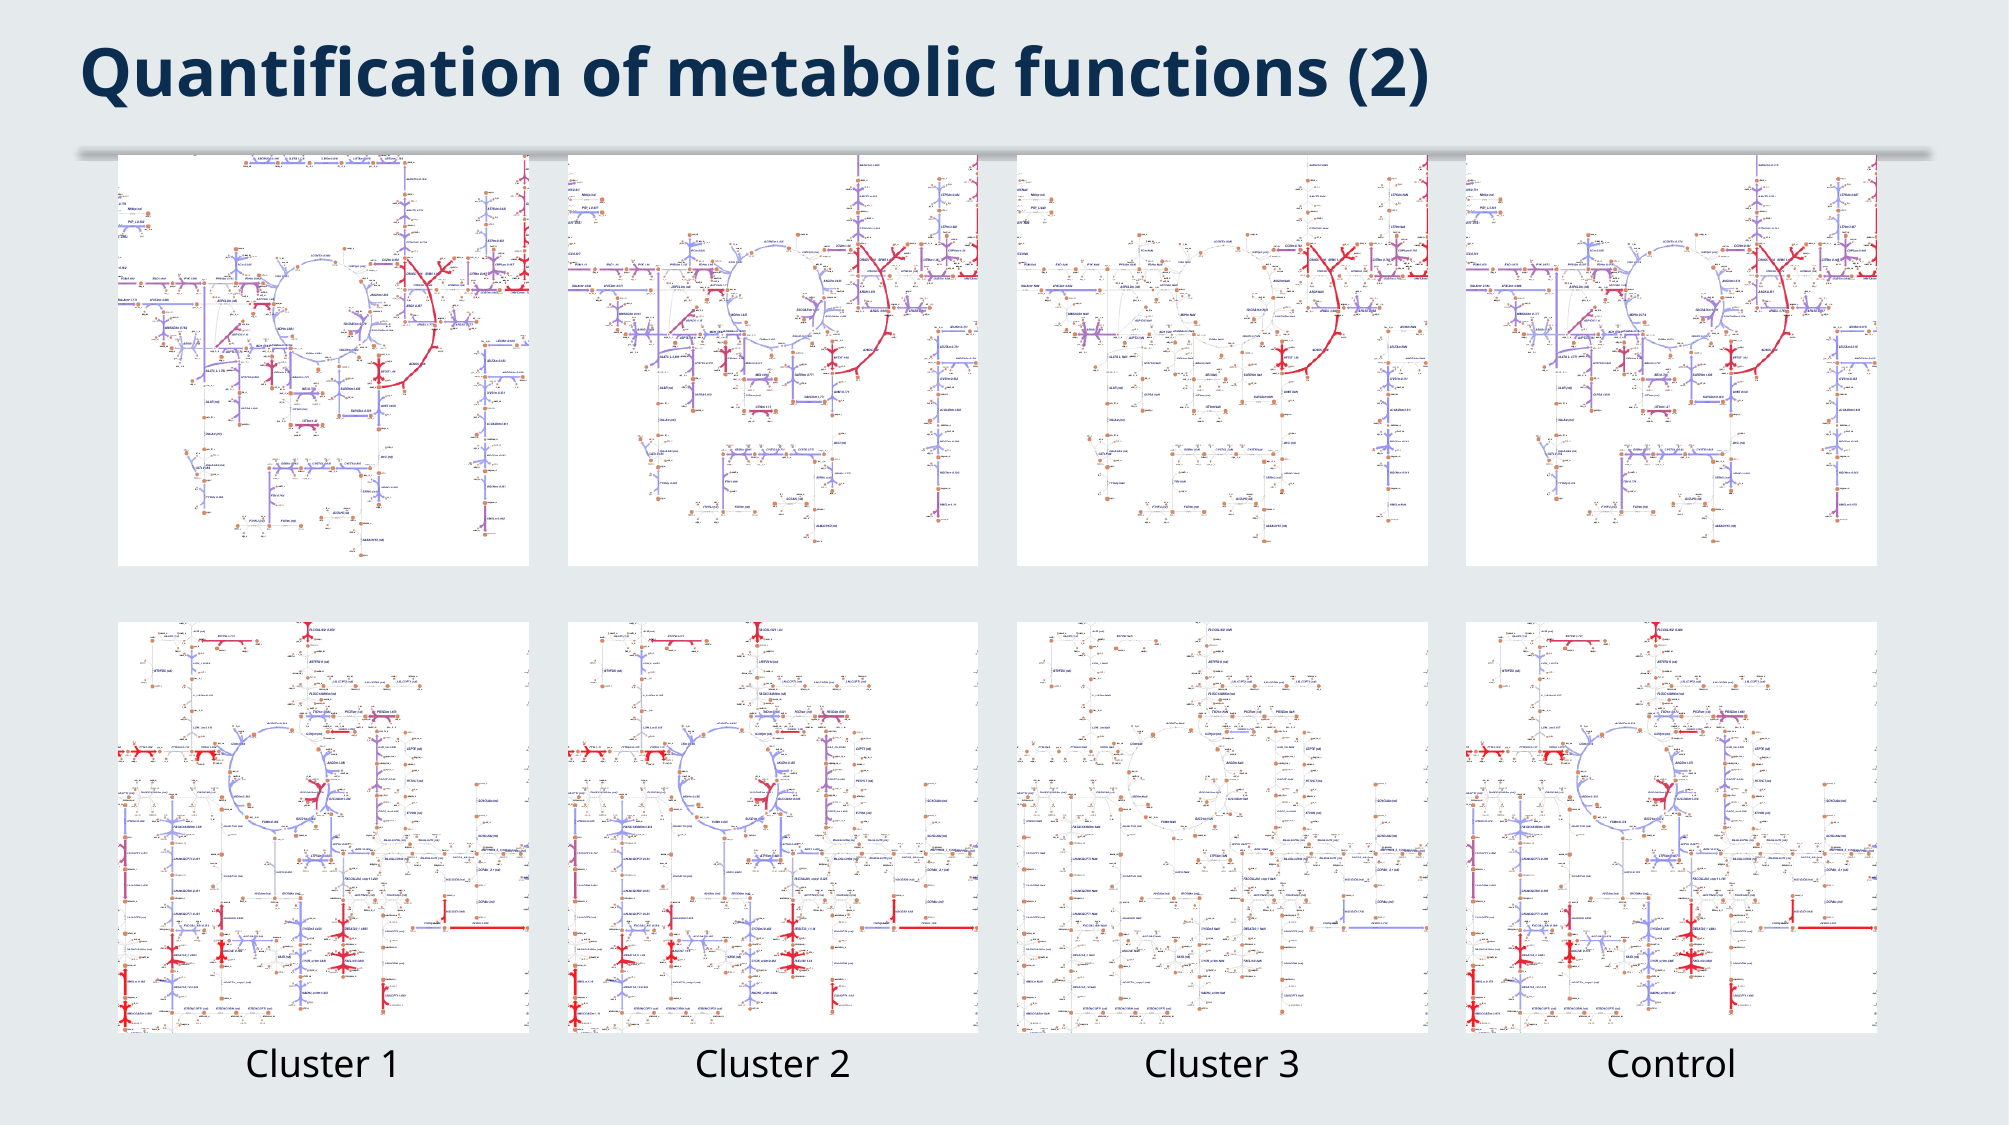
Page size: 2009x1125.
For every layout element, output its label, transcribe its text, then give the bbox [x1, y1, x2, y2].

picture [1017, 622, 1428, 1033]
picture [567, 622, 978, 1033]
text_box Cluster 1 [230, 1040, 417, 1093]
picture [1466, 622, 1877, 1033]
picture [118, 622, 529, 1033]
picture [567, 155, 978, 566]
picture [1466, 155, 1877, 566]
title Quantification of metabolic functions (2) [79, 29, 1930, 148]
text_box Cluster 2 [680, 1040, 866, 1093]
picture [1017, 155, 1428, 566]
text_box Control [1591, 1040, 1752, 1093]
text_box Cluster 3 [1129, 1040, 1316, 1093]
picture [118, 155, 529, 566]
